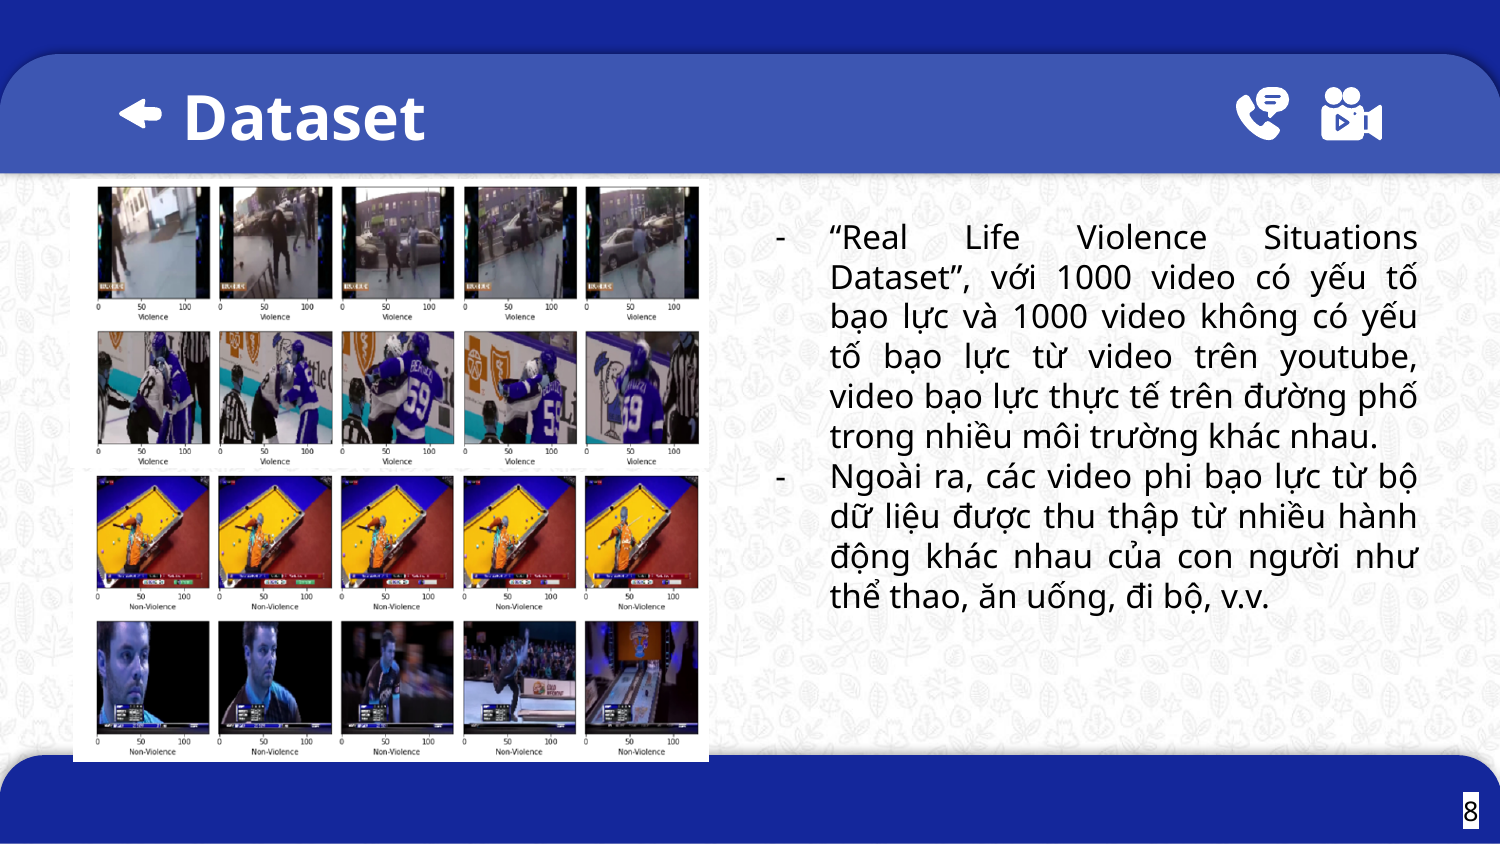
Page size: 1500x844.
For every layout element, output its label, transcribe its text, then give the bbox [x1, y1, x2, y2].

picture [0, 174, 1500, 788]
list “Real Life Violence Situations Dataset”, với 1000 video có yếu tố bạo lực và 1000 video không có yếu tố bạo lực từ video trên youtube, video bạo lực thực tế trên đường phố trong nhiều môi trường khác nhau. Ngoài ra, các video phi bạo lực từ bộ dữ liệu được thu thập từ nhiều hành động khác nhau của con người như thể thao, ăn uống, đi bộ, v.v. [739, 200, 1435, 762]
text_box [1234, 86, 1383, 141]
title Dataset [167, 63, 1374, 157]
slide_number ‹#› [1403, 779, 1494, 844]
text_box [119, 98, 162, 129]
